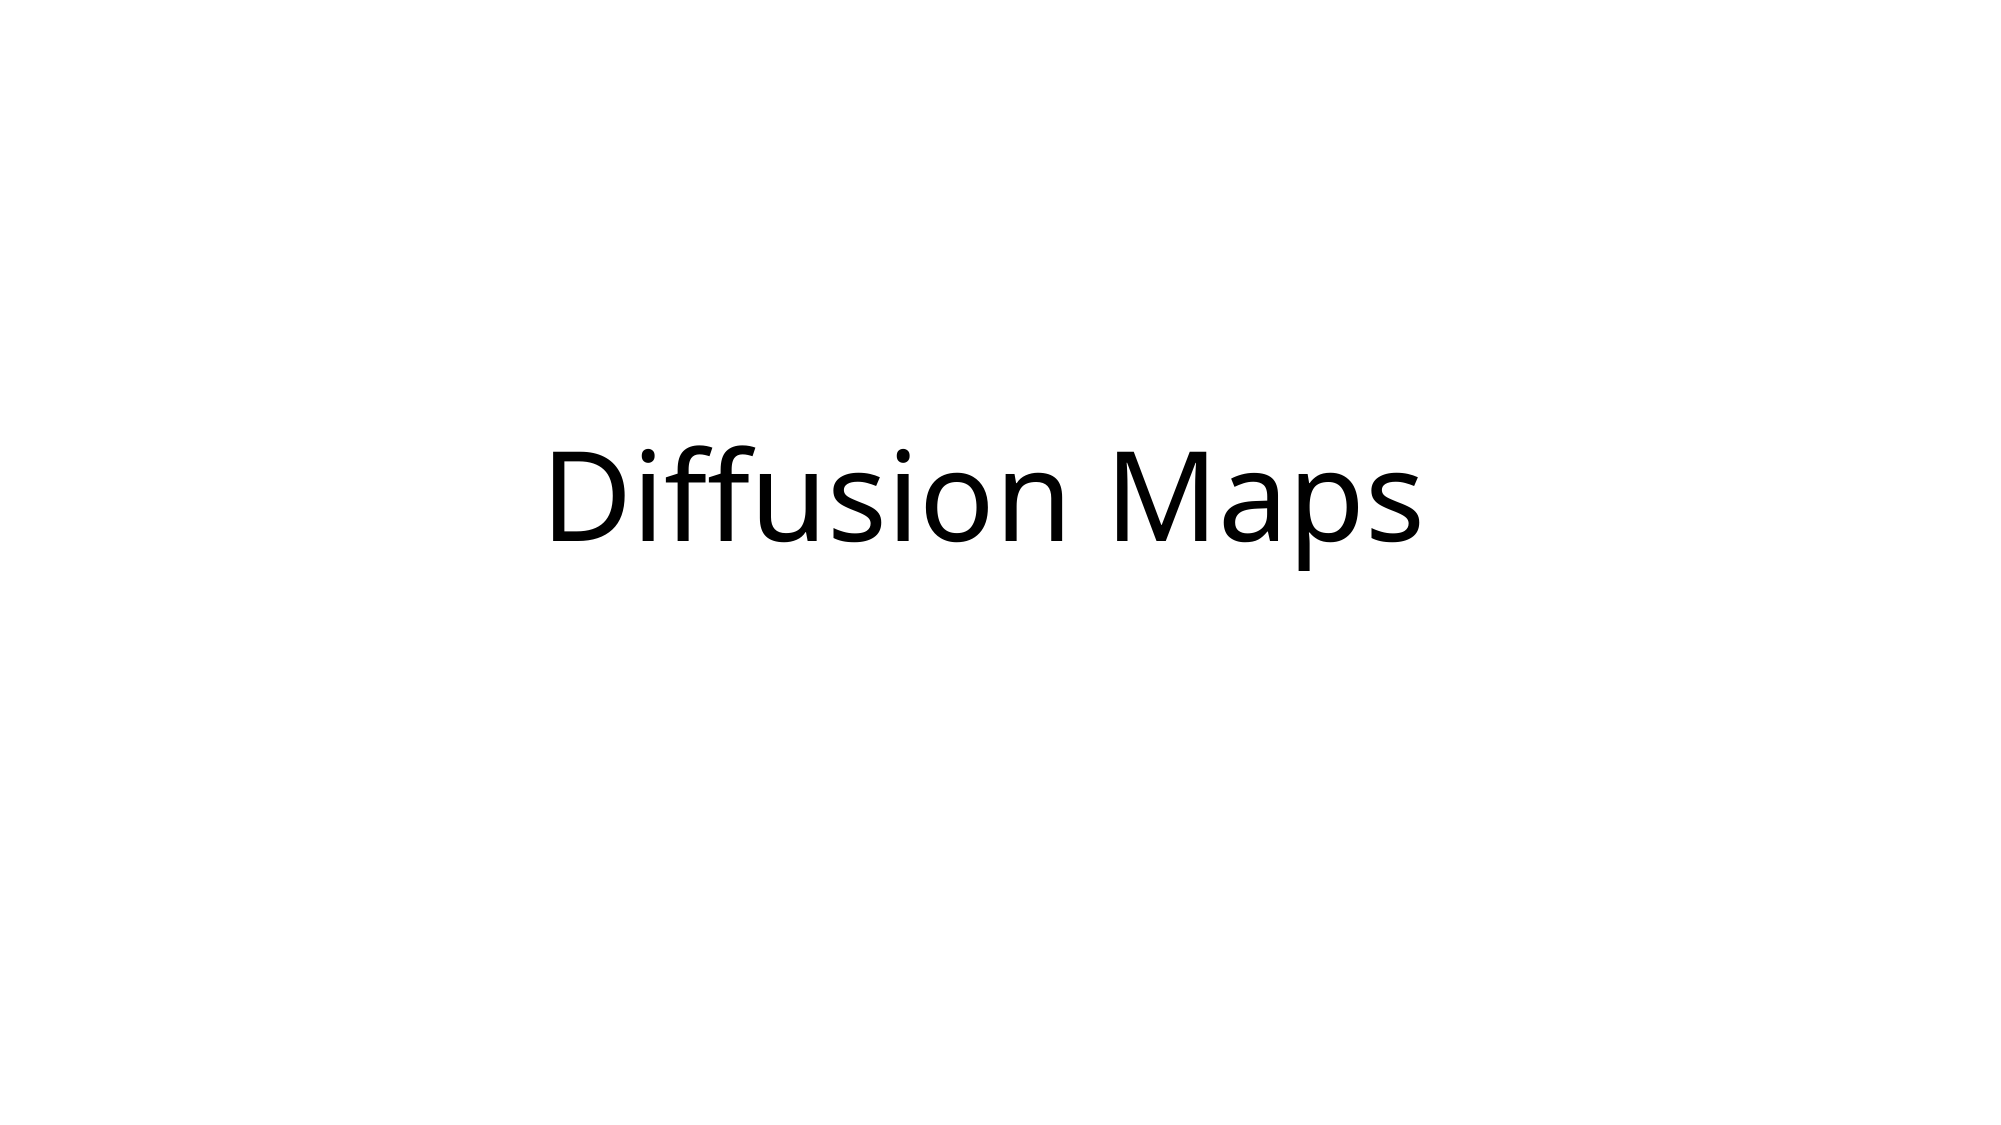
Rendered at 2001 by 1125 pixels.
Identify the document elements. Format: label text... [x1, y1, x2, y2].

title Diffusion Maps [249, 184, 1750, 576]
